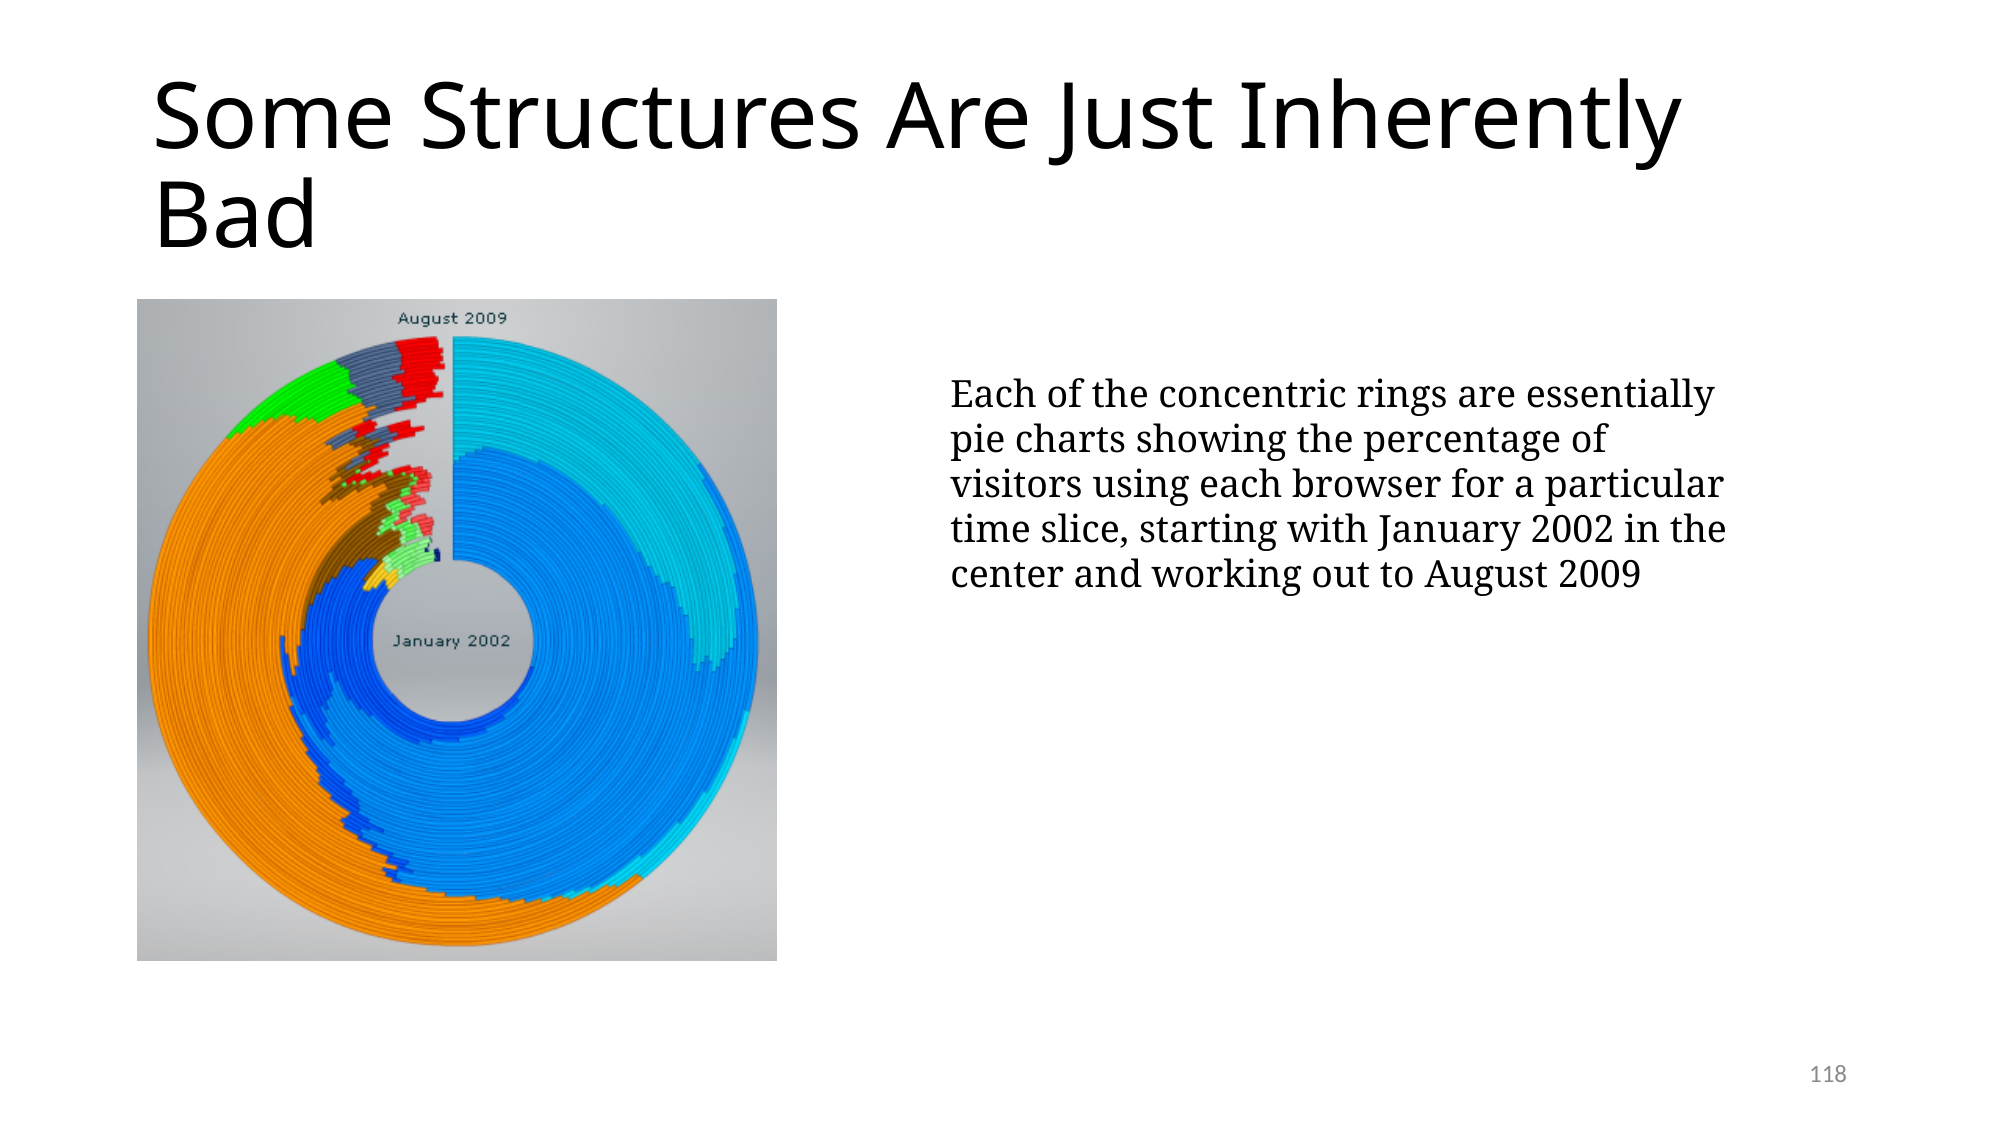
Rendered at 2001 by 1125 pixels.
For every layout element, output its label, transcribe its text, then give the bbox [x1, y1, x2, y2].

text_box Each of the concentric rings are essentially pie charts showing the percentage of visitors using each browser for a particular time slice, starting with January 2002 in the center and working out to August 2009 [935, 363, 1751, 603]
slide_number 118 [1412, 1042, 1863, 1103]
title Some Structures Are Just Inherently Bad [137, 59, 1863, 278]
picture [137, 299, 777, 961]
